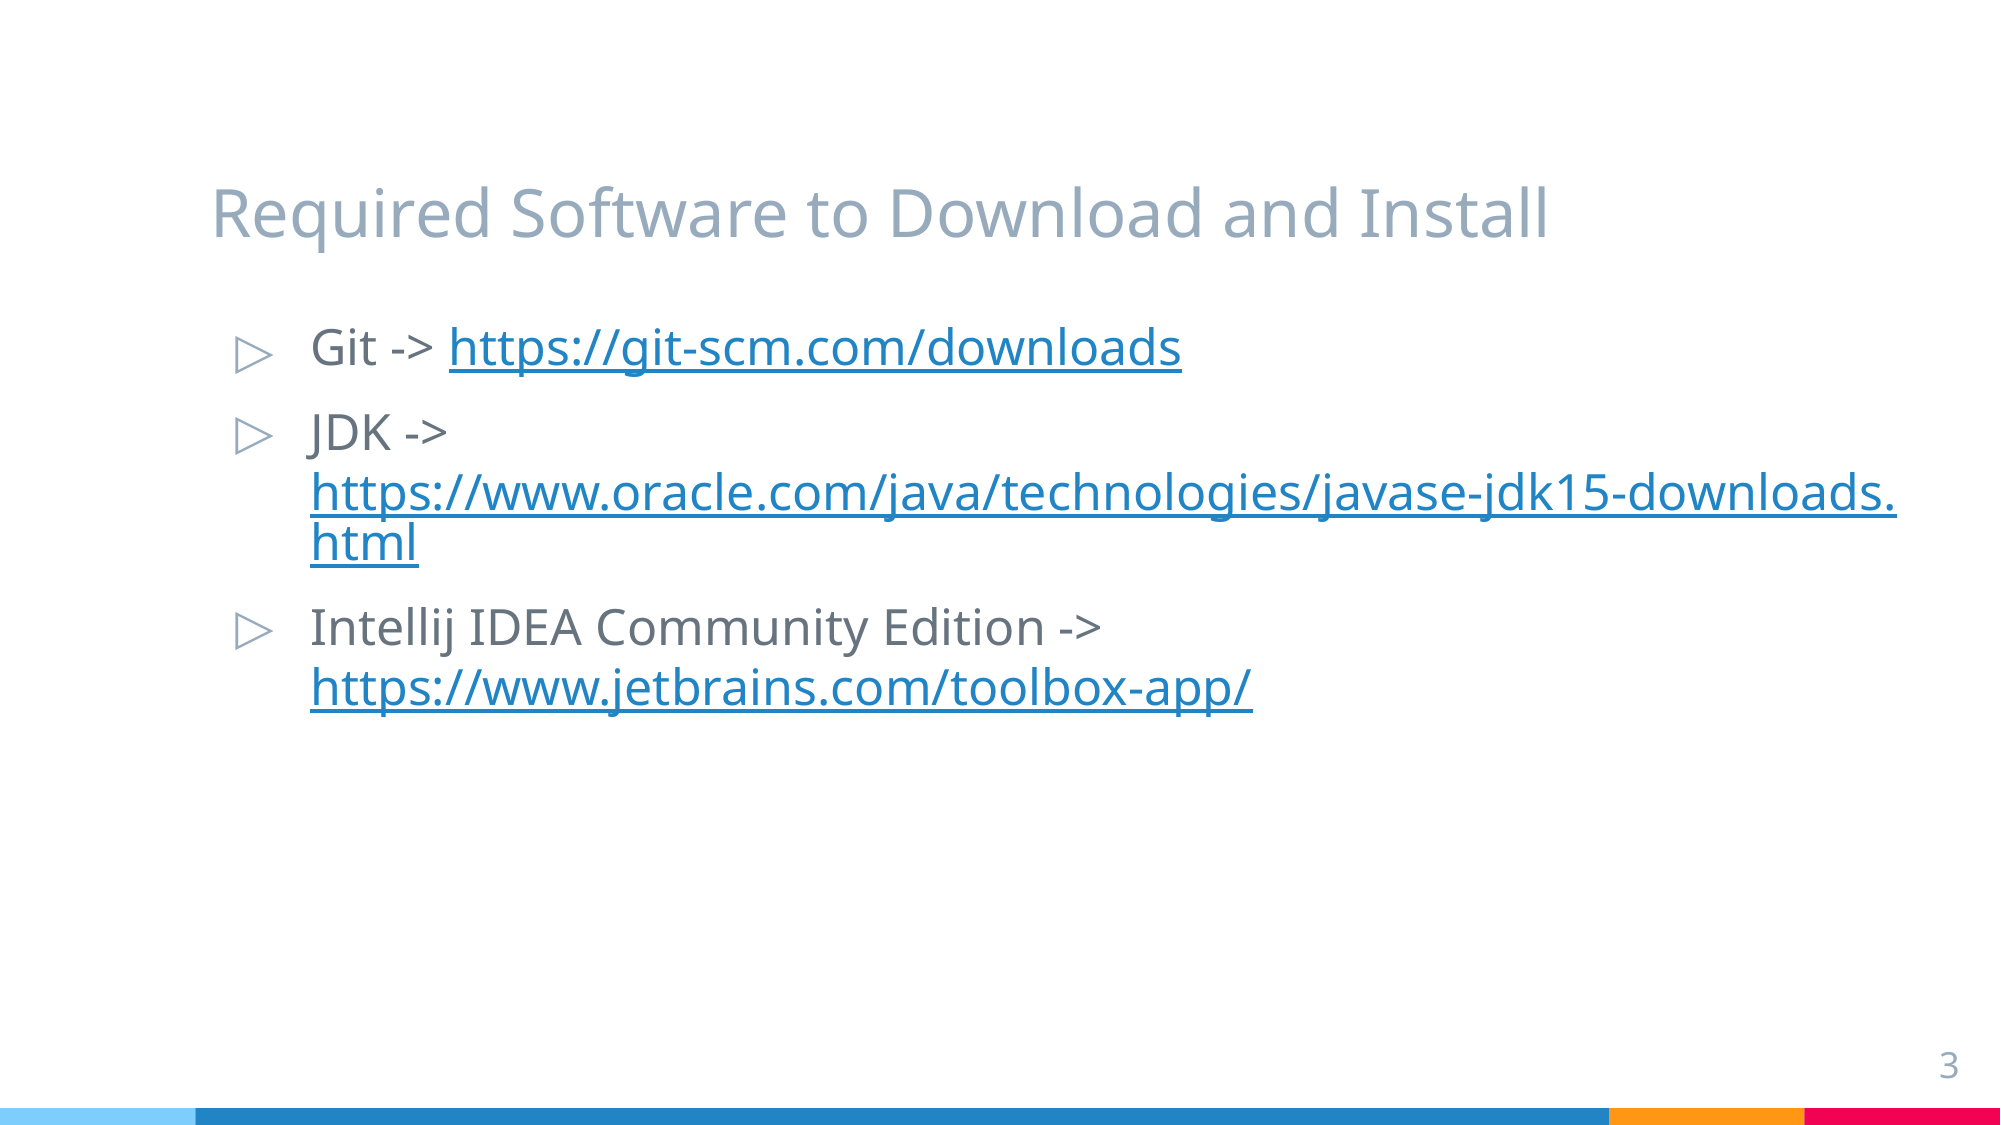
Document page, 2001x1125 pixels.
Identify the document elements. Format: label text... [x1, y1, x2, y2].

slide_number 3 [1854, 1027, 1975, 1096]
title Required Software to Download and Install [195, 78, 1609, 266]
list Git -> https://git-scm.com/downloads JDK -> https://www.oracle.com/java/technologies/javase-jdk15-downloads.html Intellij IDEA Community Edition -> https://www.jetbrains.com/toolbox-app/ [195, 300, 1926, 1078]
